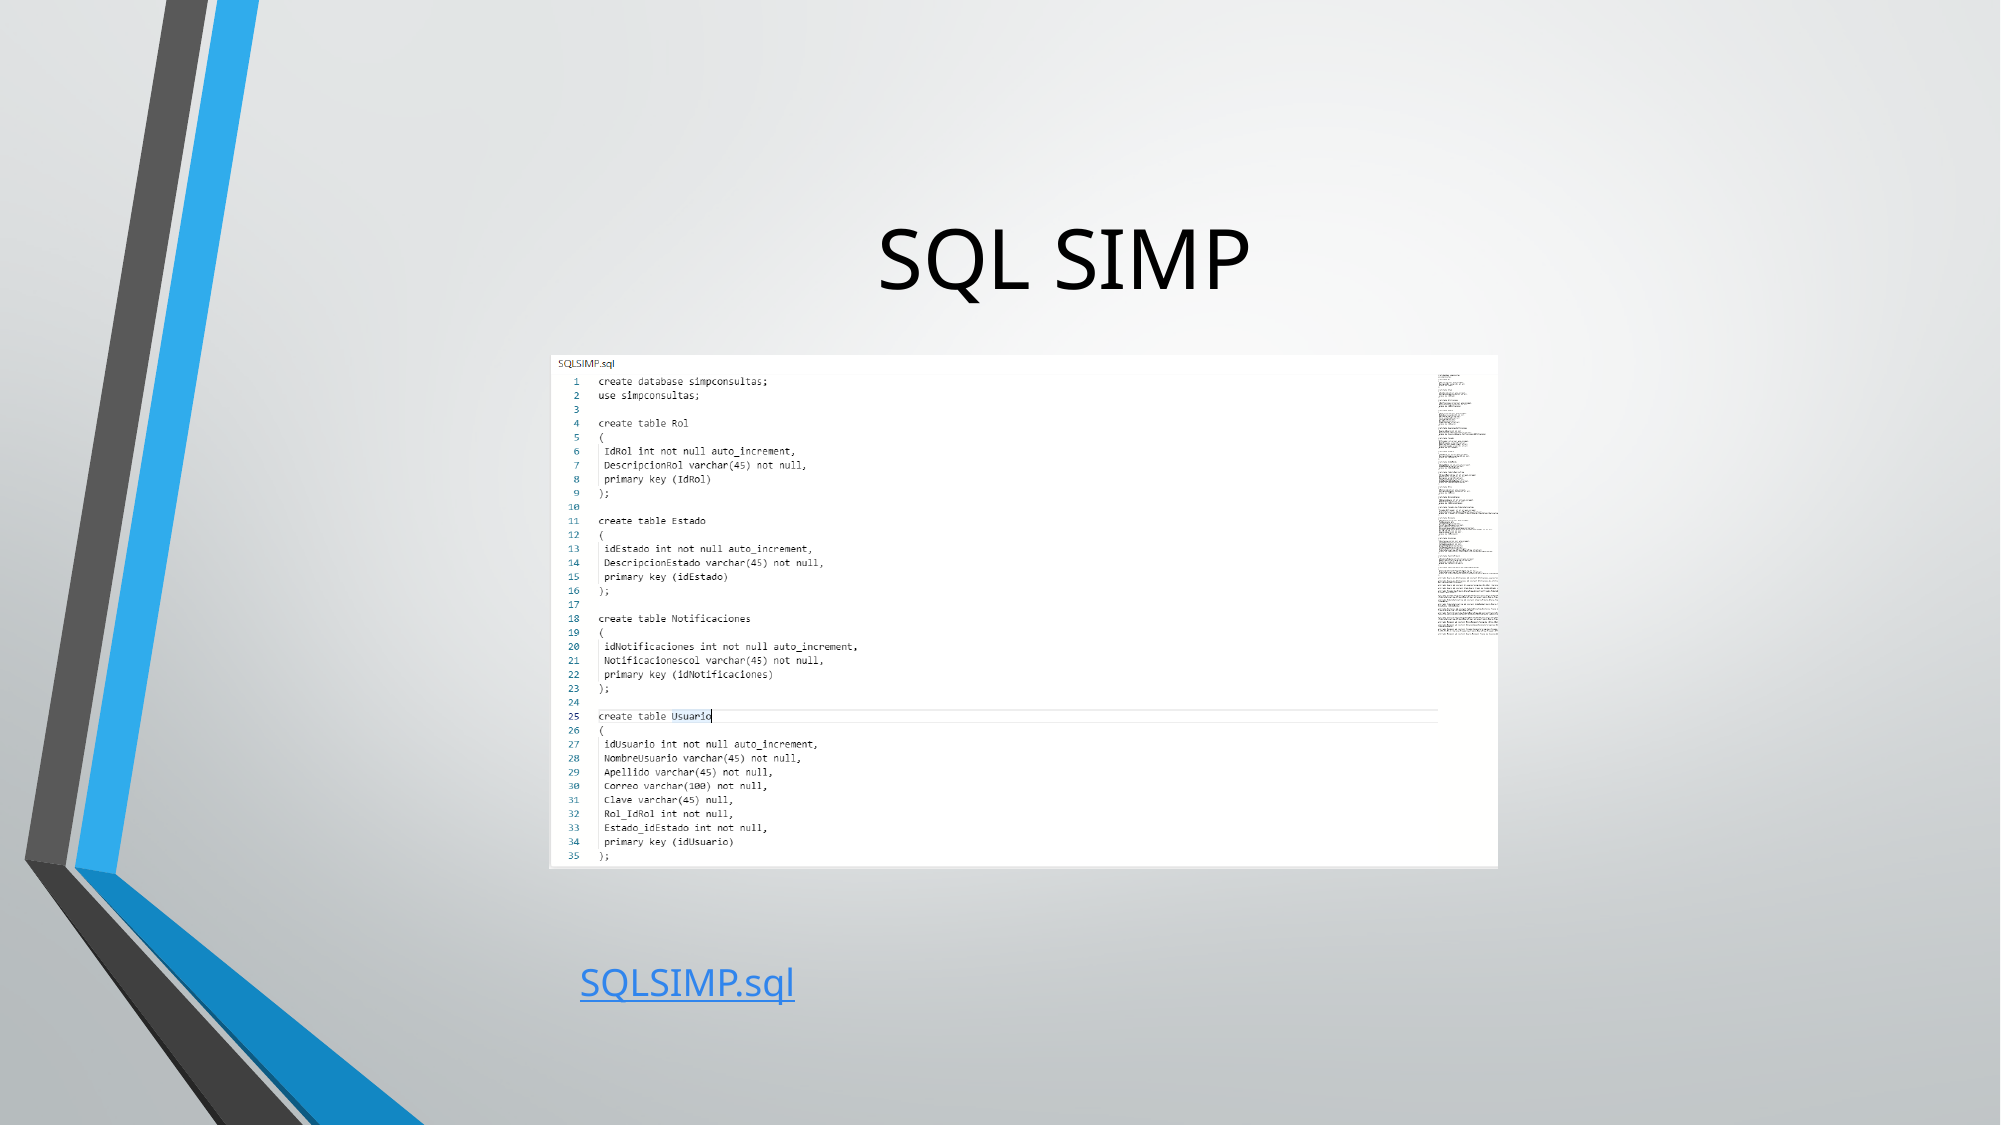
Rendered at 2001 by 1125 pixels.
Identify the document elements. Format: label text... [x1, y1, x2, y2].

text_box SQLSIMP.sql [565, 951, 1566, 1018]
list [549, 355, 1498, 869]
title SQL SIMP [243, 112, 1887, 400]
